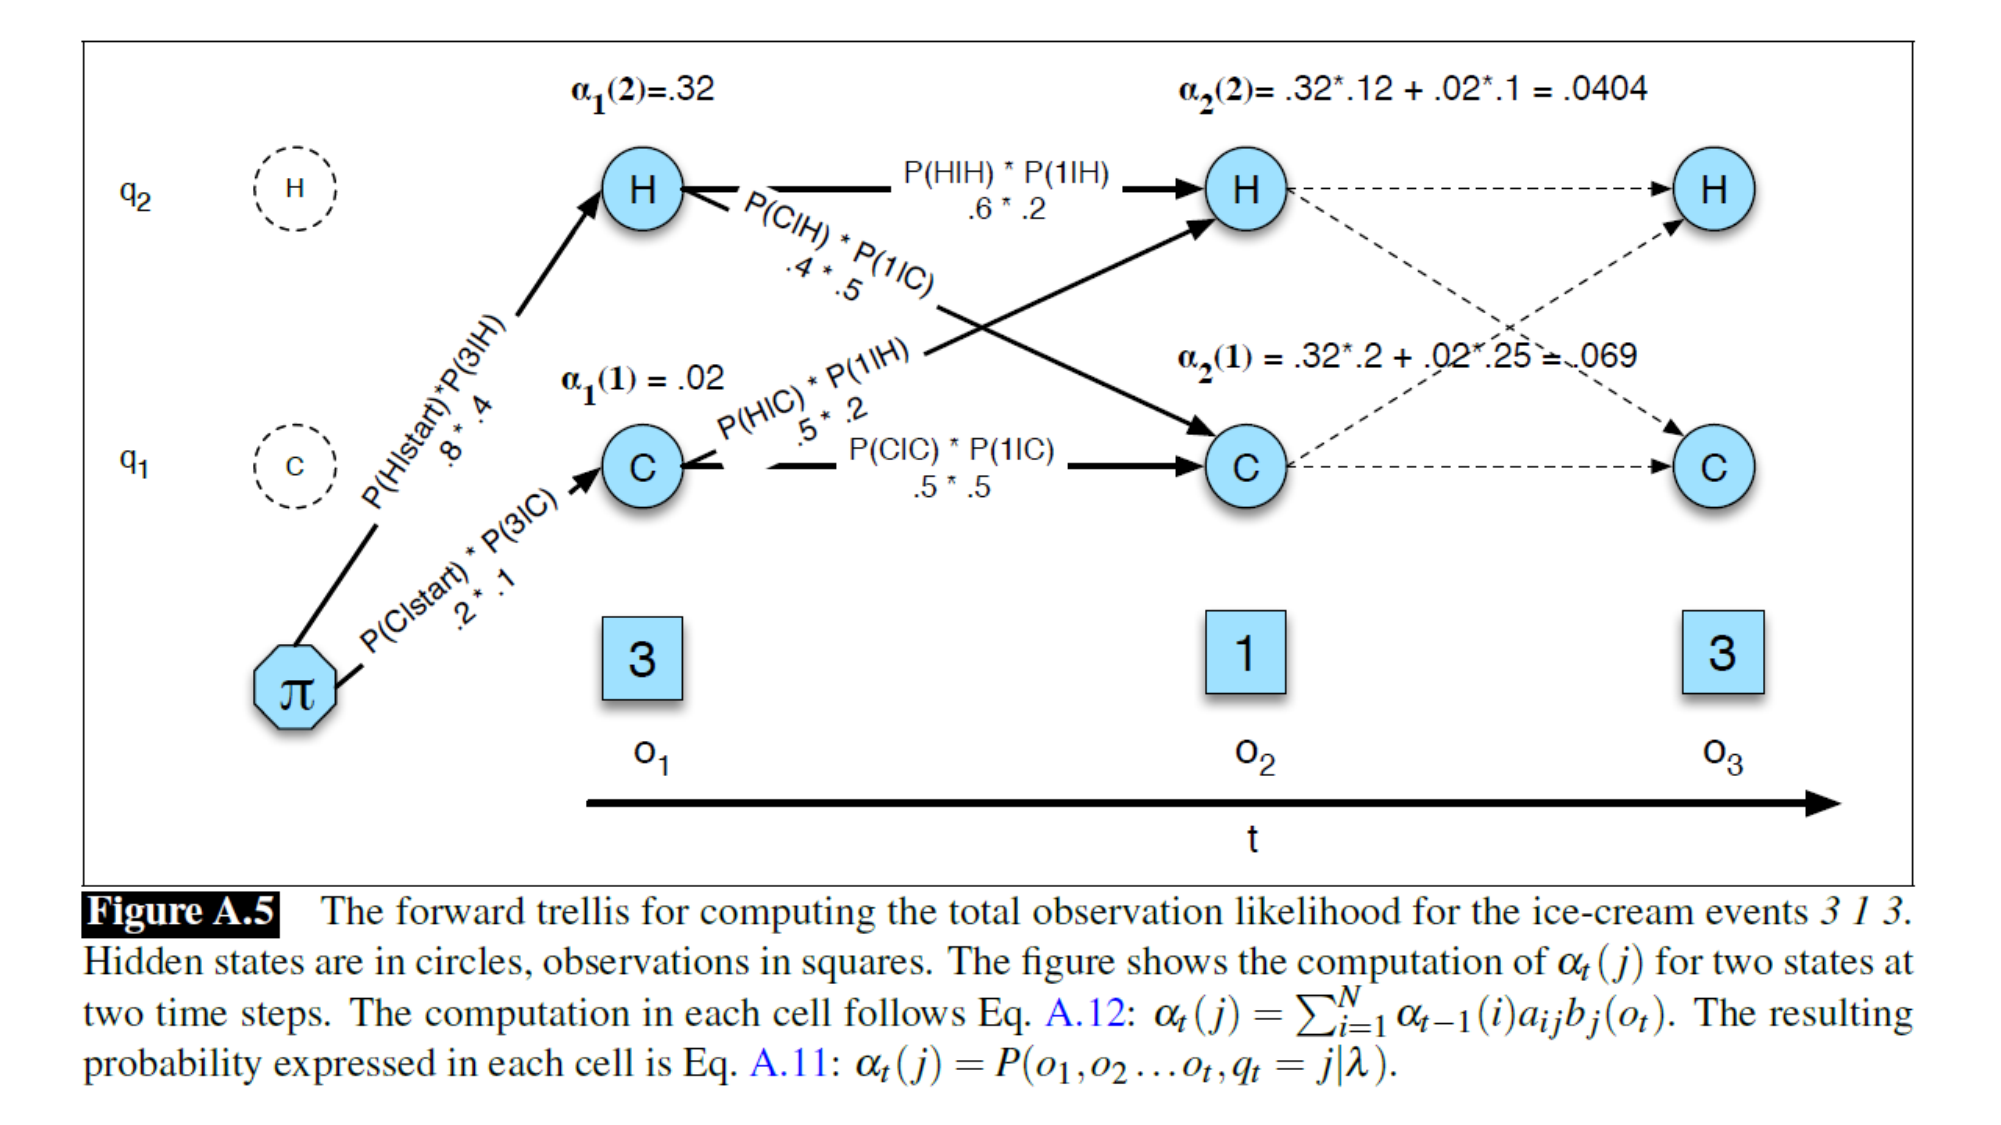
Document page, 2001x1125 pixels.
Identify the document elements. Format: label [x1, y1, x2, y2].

picture [66, 30, 1934, 1095]
